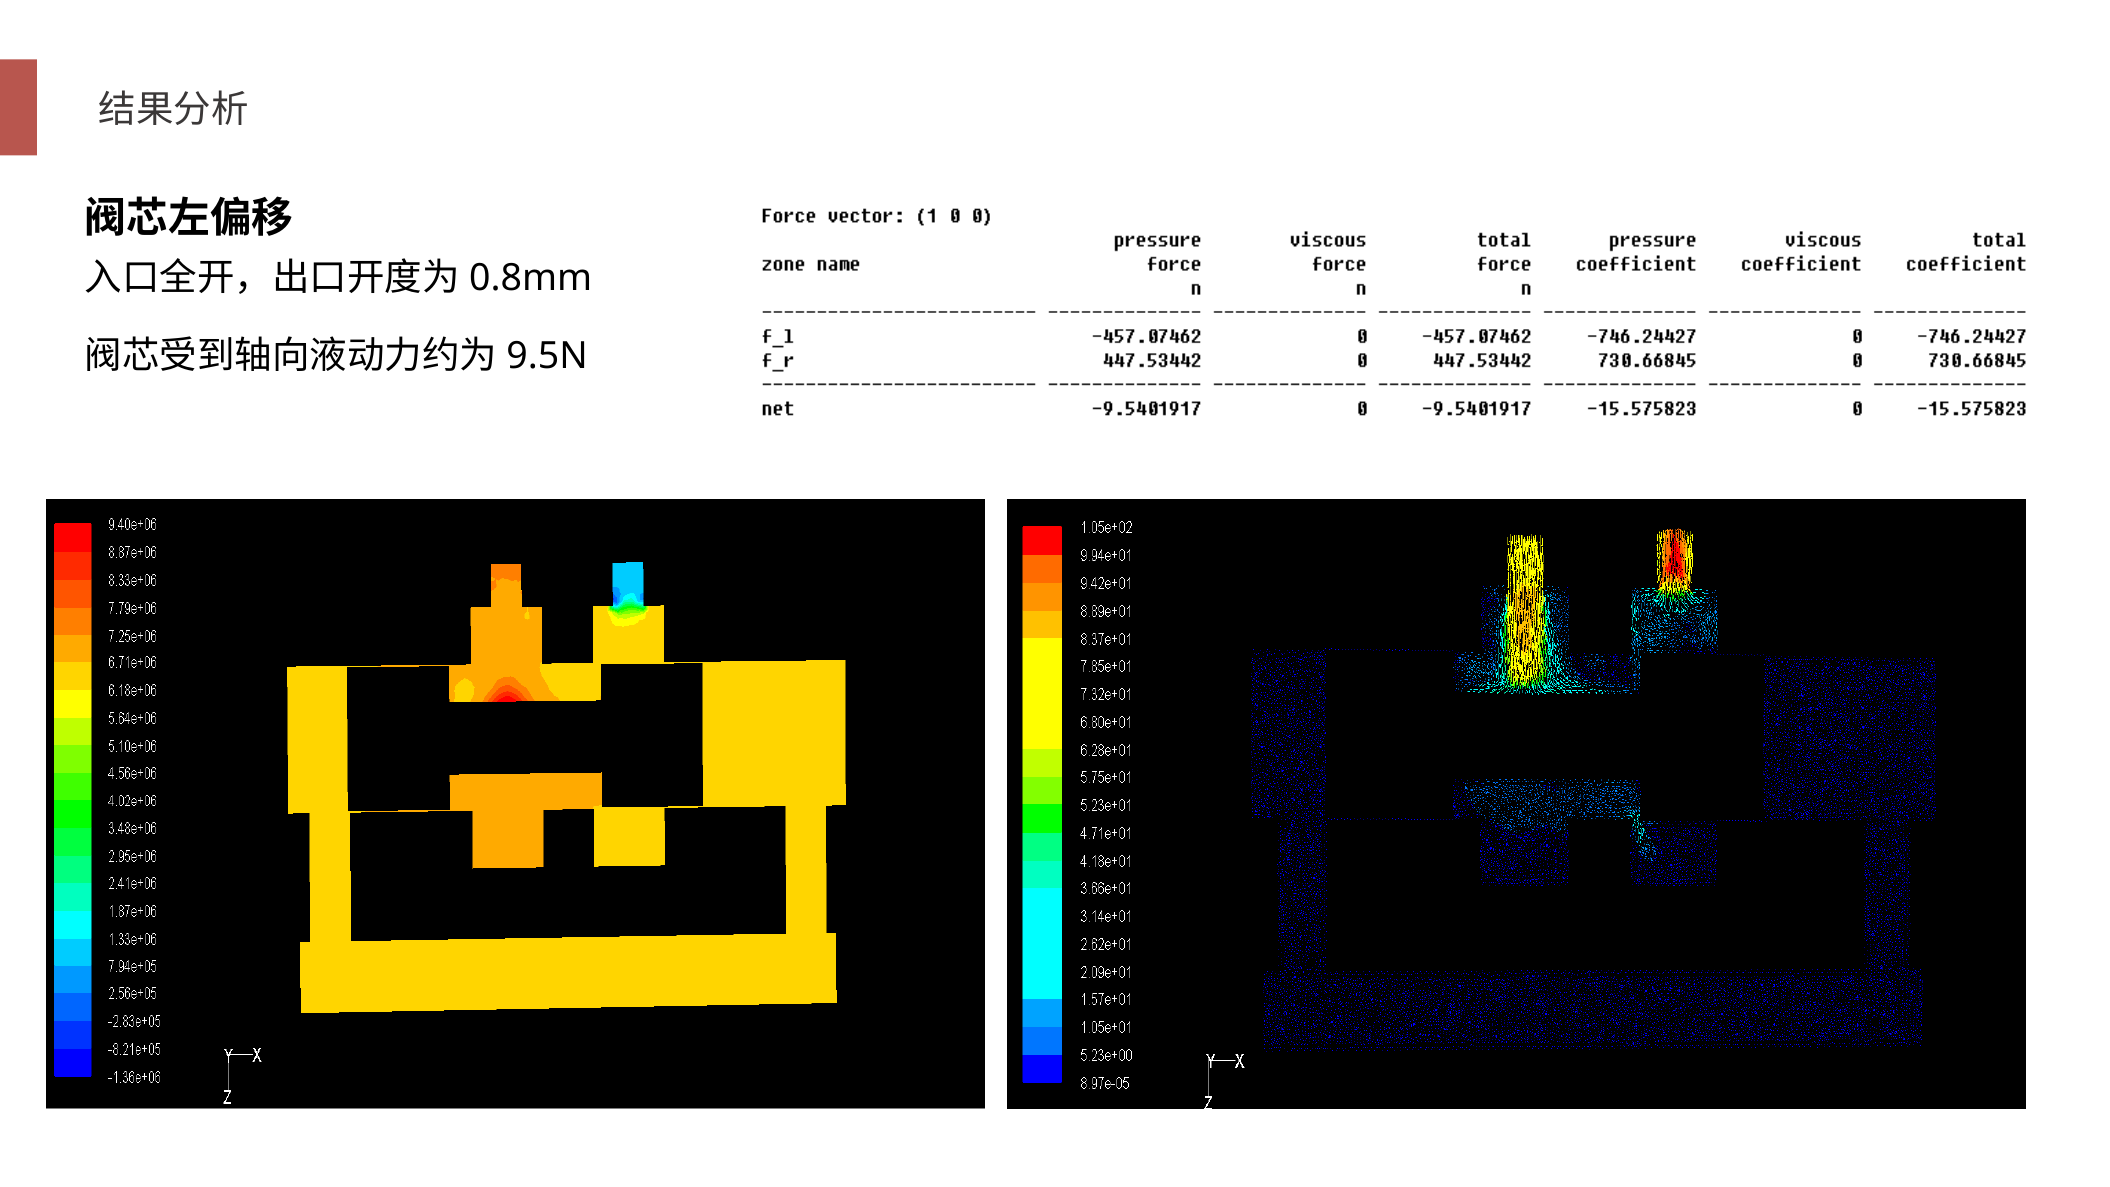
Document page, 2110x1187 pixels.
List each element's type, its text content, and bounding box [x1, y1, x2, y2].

picture [46, 499, 985, 1109]
picture [761, 194, 2050, 441]
text_box 阀芯受到轴向液动力约为9.5N [70, 323, 668, 384]
text_box 结果分析 [82, 77, 265, 139]
picture [1007, 499, 2026, 1109]
text_box 阀芯左偏移 入口全开，出口开度为0.8mm [70, 171, 645, 305]
